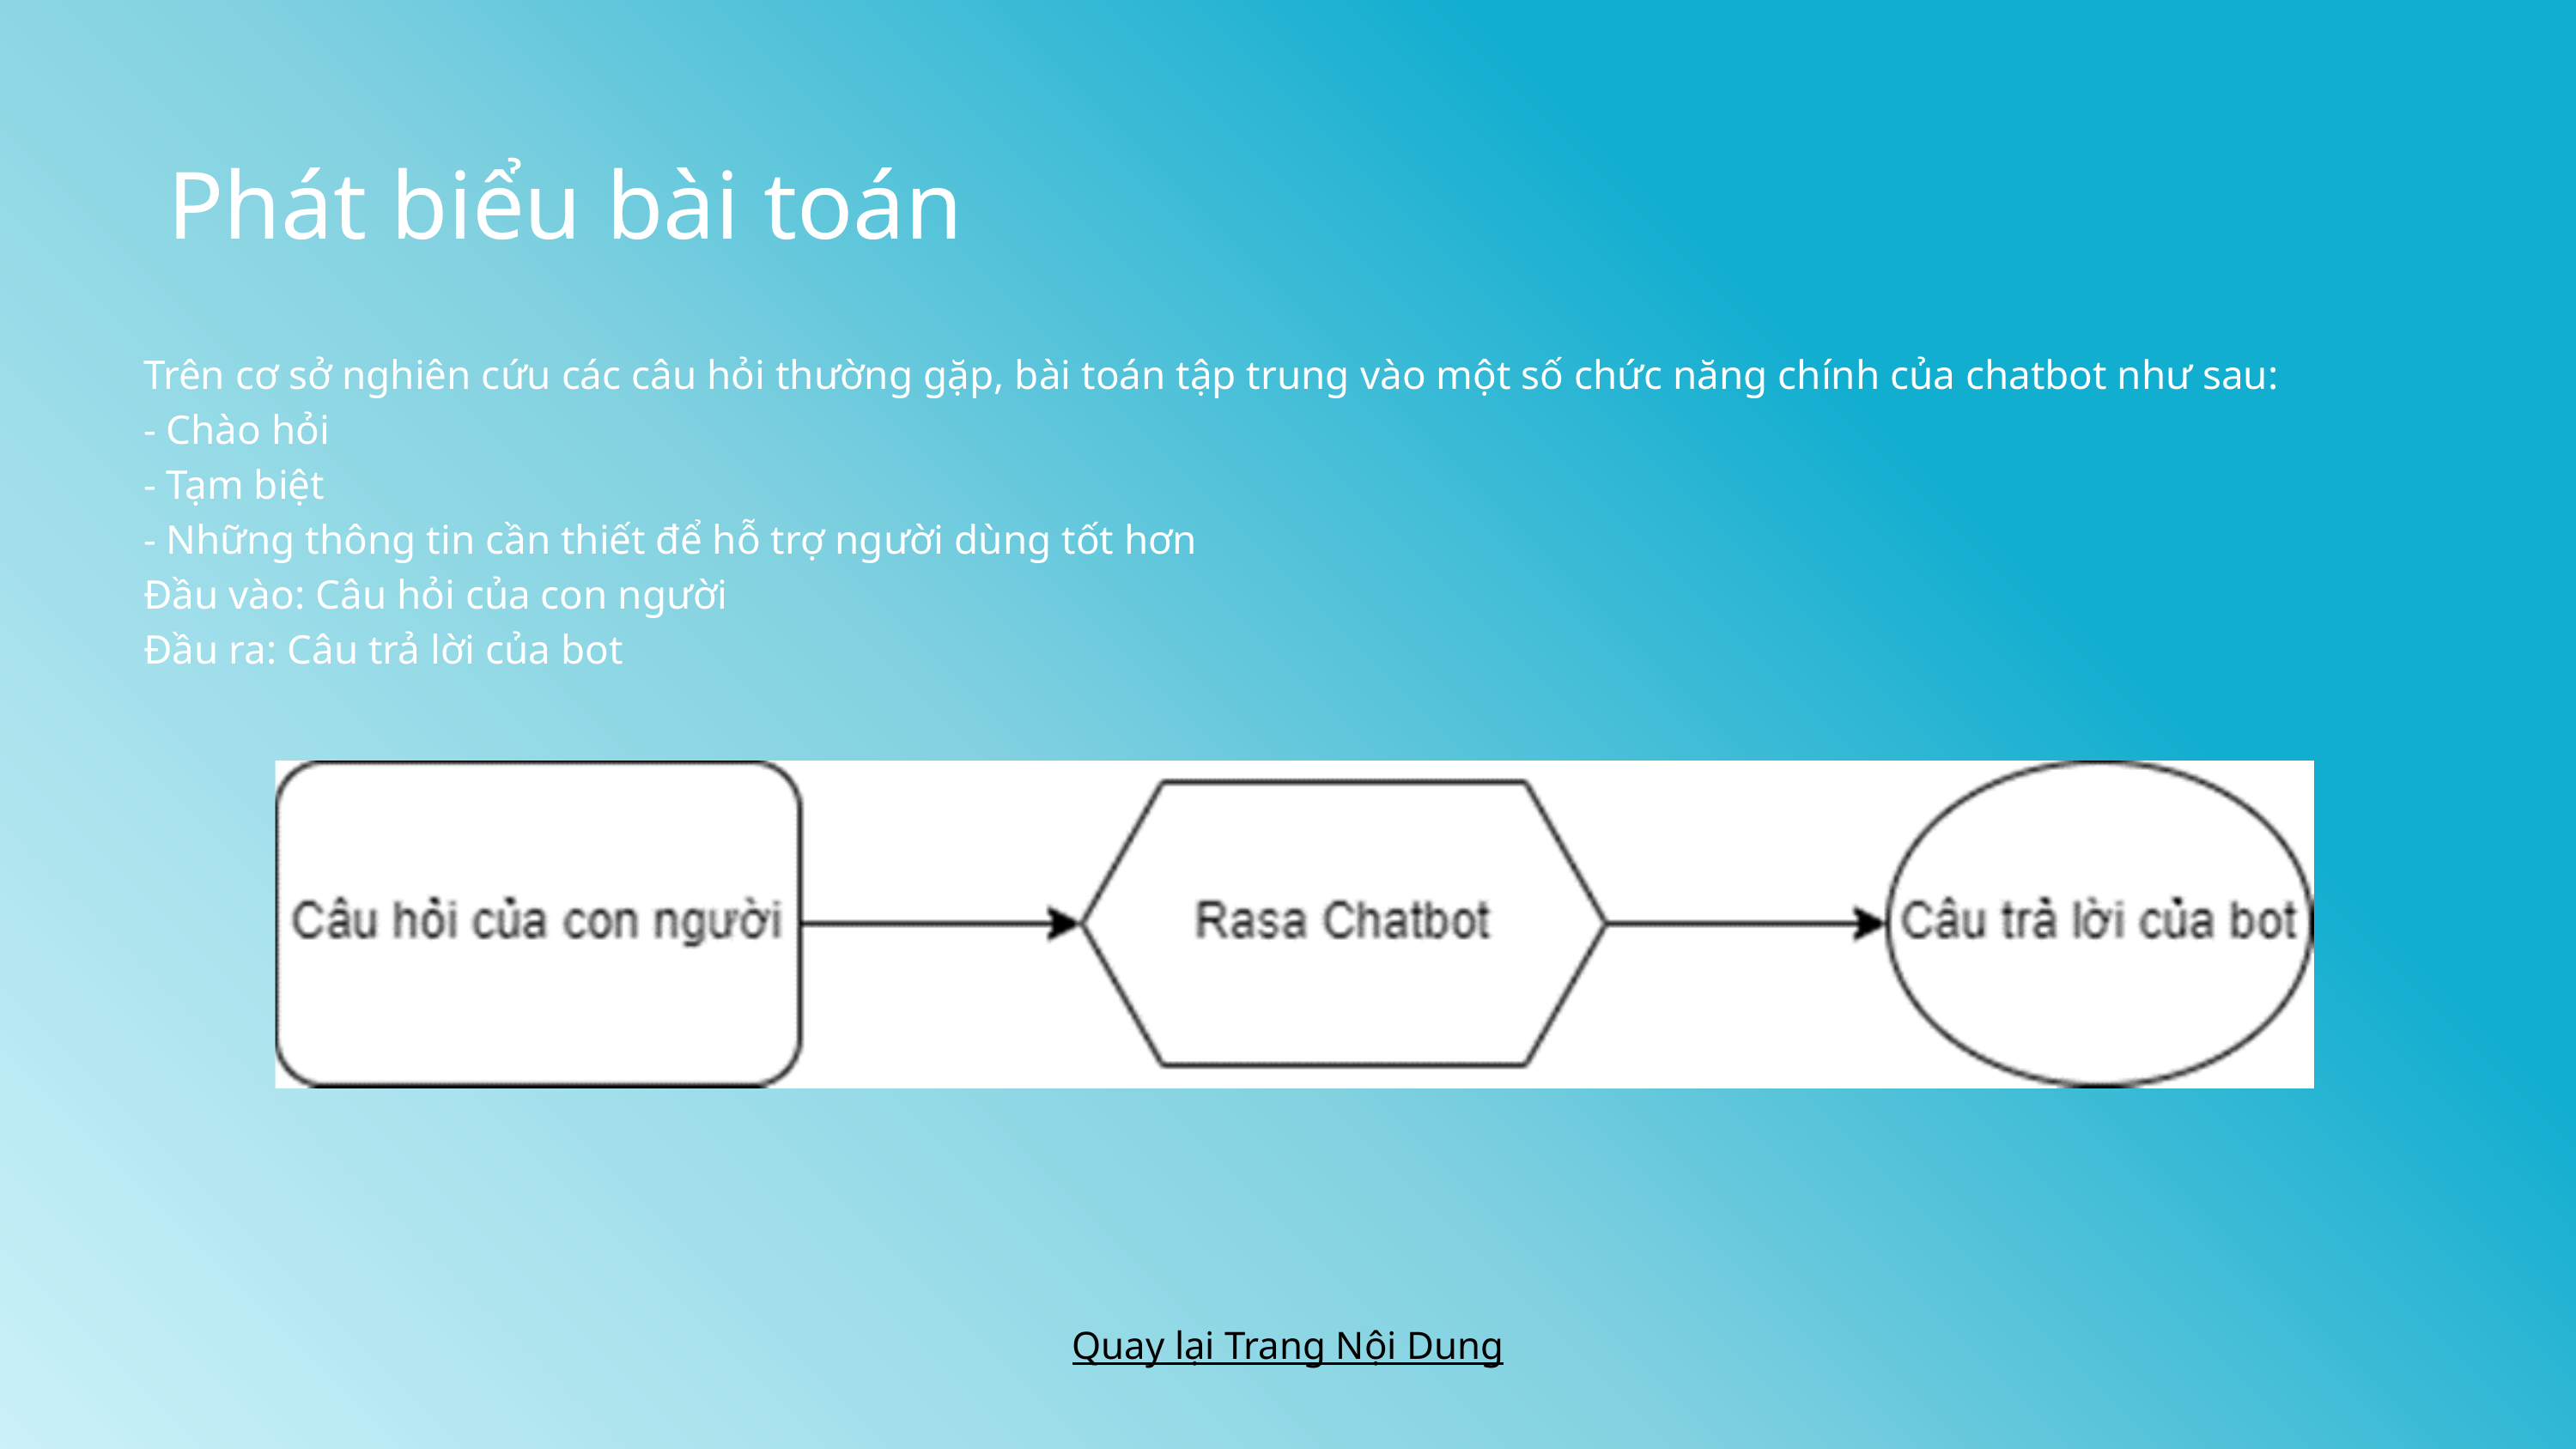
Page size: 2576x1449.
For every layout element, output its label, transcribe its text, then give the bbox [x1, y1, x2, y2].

text_box Phát biểu bài toán [0, 146, 1501, 370]
text_box [0, 0, 2576, 1449]
text_box Quay lại Trang Nội Dung [1001, 1314, 1575, 1367]
text_box Trên cơ sở nghiên cứu các câu hỏi thường gặp, bài toán tập trung vào một số chức năng chính của chatbot như sau: - Chào hỏi - Tạm biệt - Những thông tin cần thiết để hỗ trợ người dùng tốt hơn Đầu vào: Câu hỏi của con người Đầu ra: Câu trả lời của bot [143, 342, 2430, 672]
text_box [275, 761, 2314, 1088]
